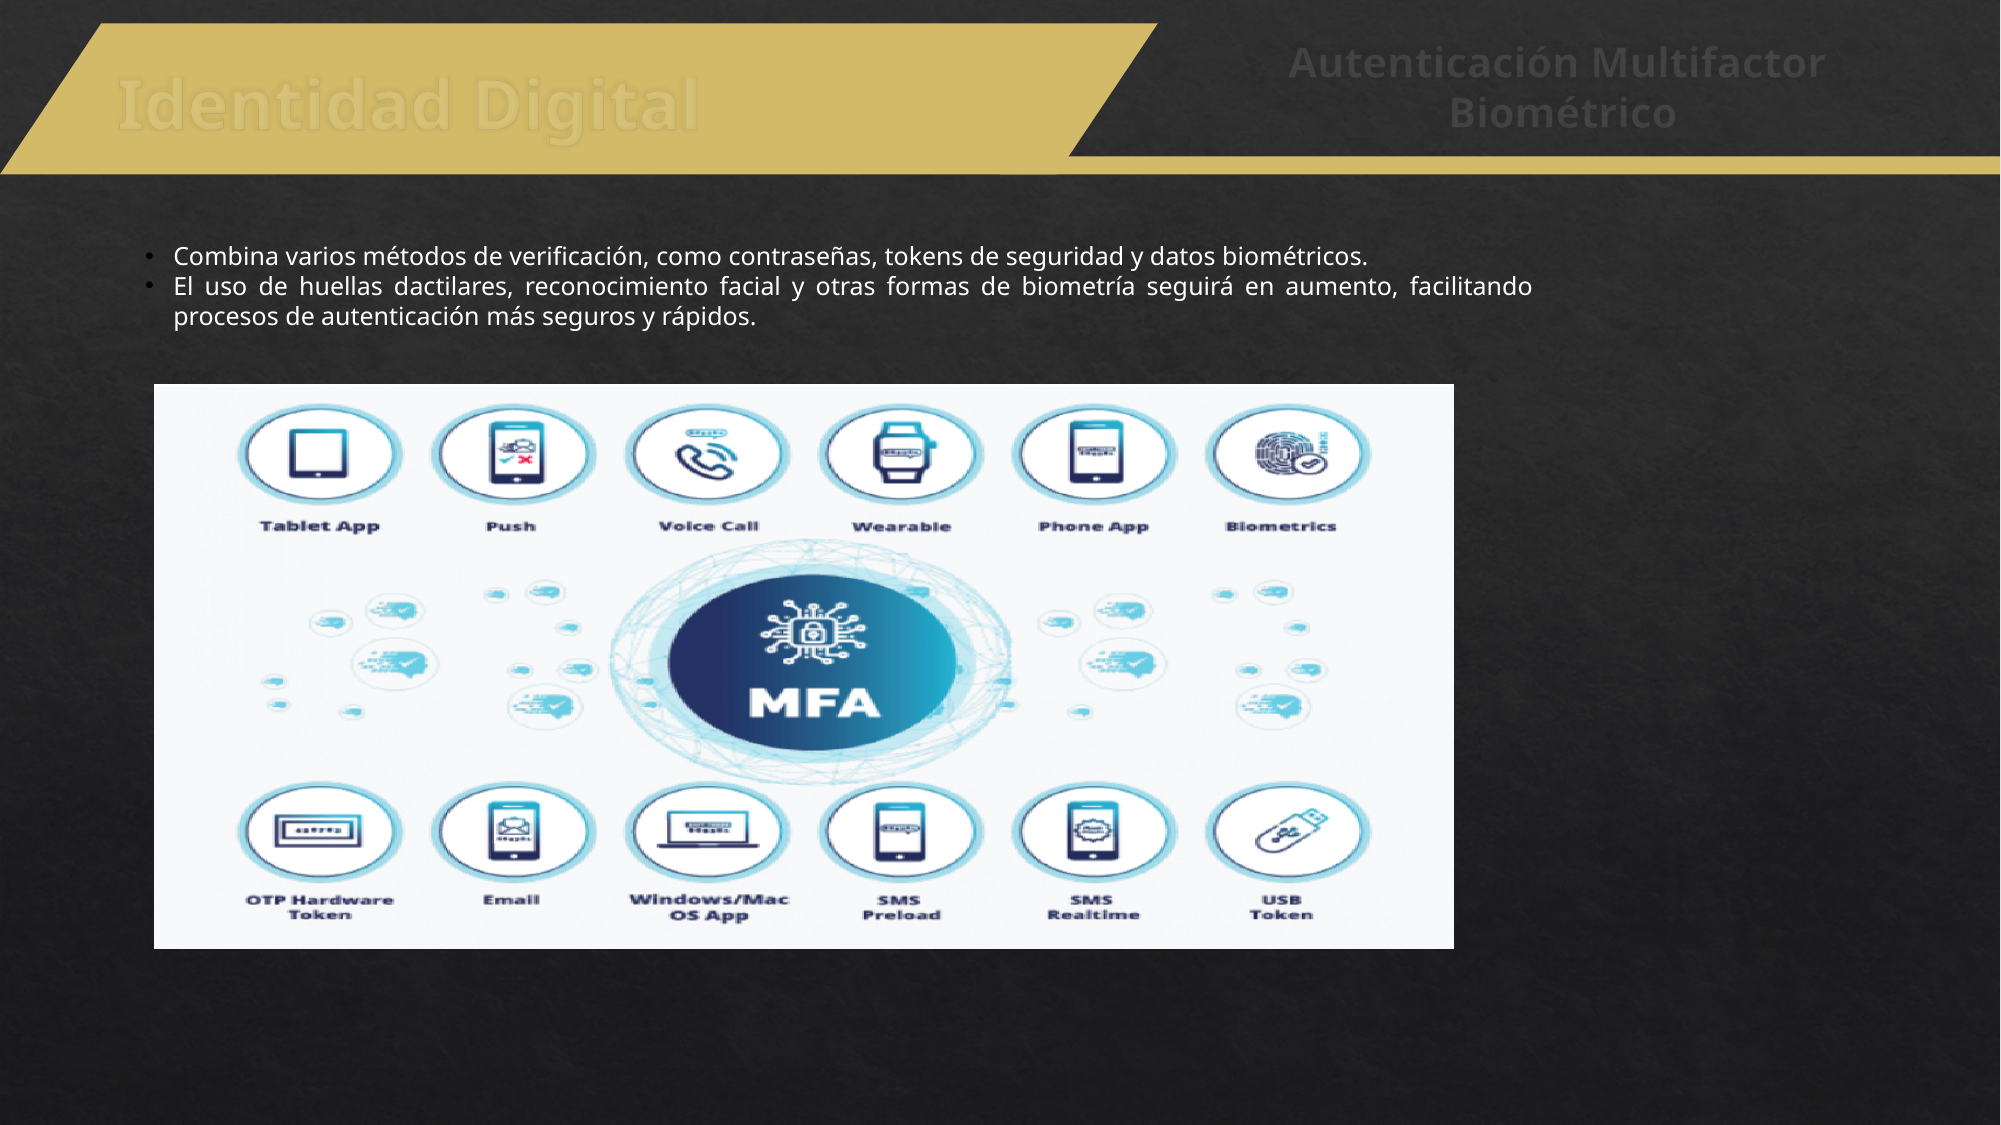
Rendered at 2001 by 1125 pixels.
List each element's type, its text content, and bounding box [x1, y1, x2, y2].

text_box Autenticación Multifactor Biométrico [1154, 28, 1971, 144]
text_box Combina varios métodos de verificación, como contraseñas, tokens de seguridad y datos biométricos. El uso de huellas dactilares, reconocimiento facial y otras formas de biometría seguirá en aumento, facilitando procesos de autenticación más seguros y rápidos. [102, 233, 1550, 383]
list Identidad Digital [102, 52, 868, 152]
picture [153, 384, 1455, 949]
